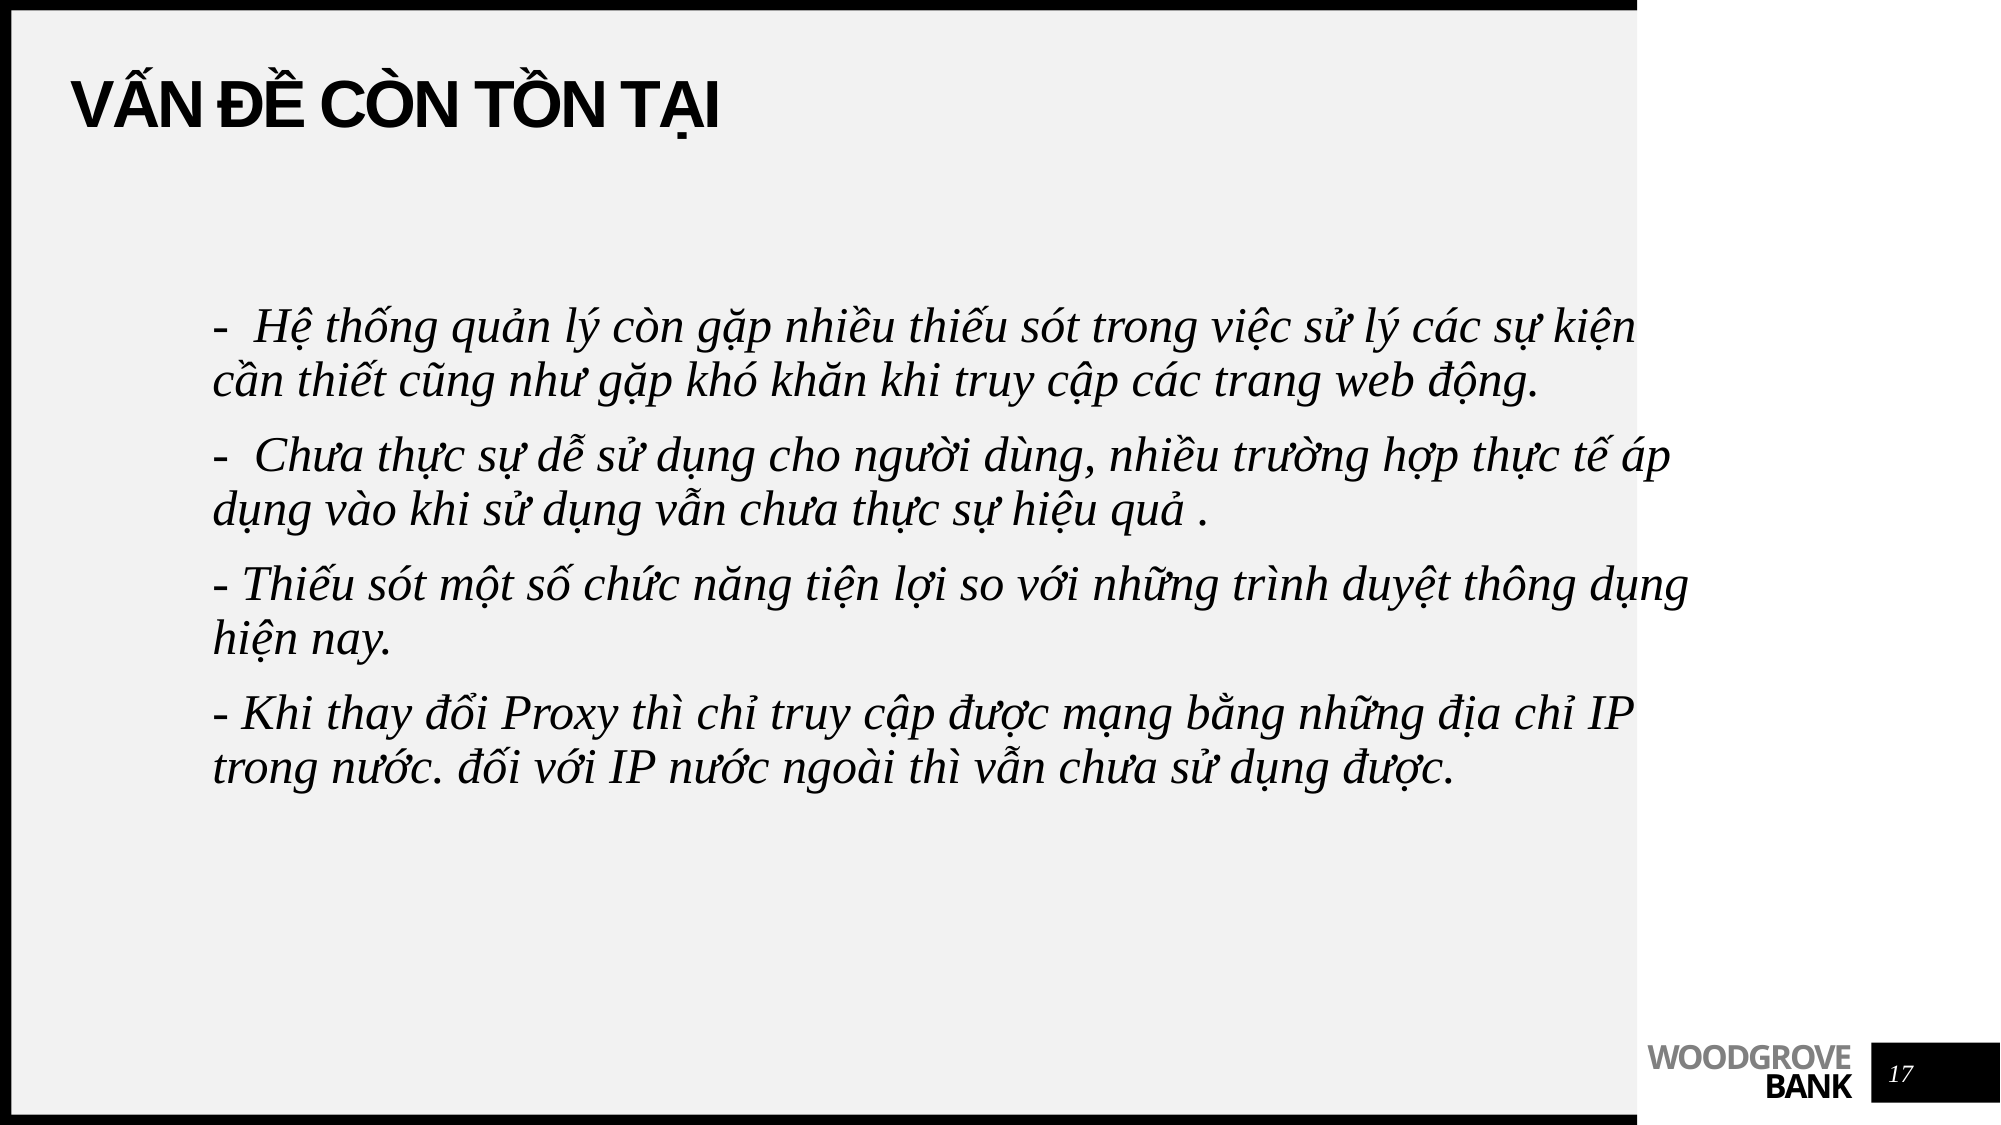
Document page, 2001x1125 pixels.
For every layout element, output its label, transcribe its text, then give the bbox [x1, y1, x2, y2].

list - Hệ thống quản lý còn gặp nhiều thiếu sót trong việc sử lý các sự kiện cần thiết cũng như gặp khó khăn khi truy cập các trang web động. - Chưa thực sự dễ sử dụng cho người dùng, nhiều trường hợp thực tế áp dụng vào khi sử dụng vẫn chưa thực sự hiệu quả . - Thiếu sót một số chức năng tiện lợi so với những trình duyệt thông dụng hiện nay. - Khi thay đổi Proxy thì chỉ truy cập được mạng bằng những địa chỉ IP trong nước. đối với IP nước ngoài thì vẫn chưa sử dụng được. [212, 299, 1722, 875]
title Vấn đề còn tồn tại [70, 70, 1580, 142]
slide_number 17 [1877, 1050, 1924, 1096]
